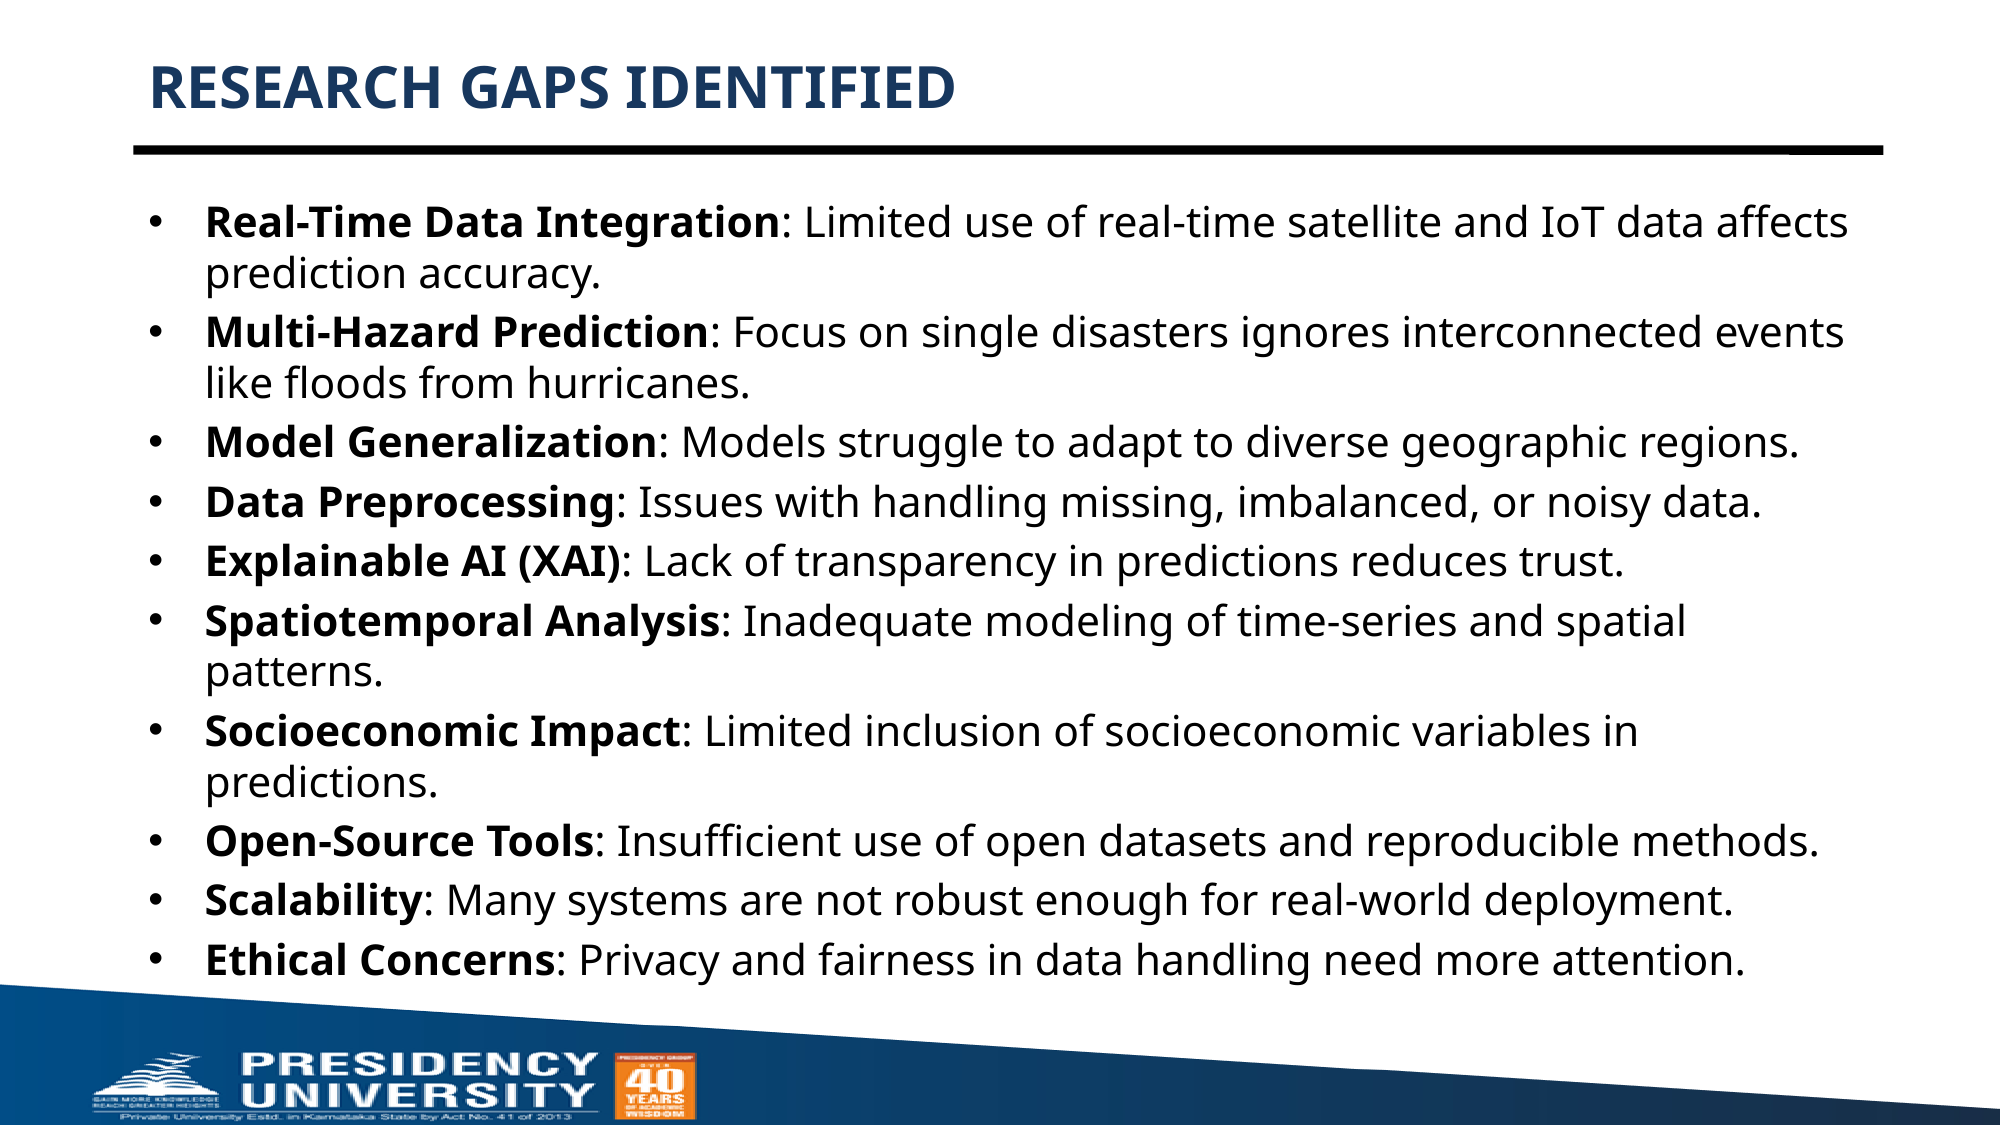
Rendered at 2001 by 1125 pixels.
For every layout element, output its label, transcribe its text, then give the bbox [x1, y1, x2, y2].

title RESEARCH GAPS IDENTIFIED [133, 45, 1884, 125]
picture [0, 982, 2000, 1125]
list Real-Time Data Integration: Limited use of real-time satellite and IoT data affects prediction accuracy. Multi-Hazard Prediction: Focus on single disasters ignores interconnected events like floods from hurricanes. Model Generalization: Models struggle to adapt to diverse geographic regions. Data Preprocessing: Issues with handling missing, imbalanced, or noisy data. Explainable AI (XAI): Lack of transparency in predictions reduces trust. Spatiotemporal Analysis: Inadequate modeling of time-series and spatial patterns. Socioeconomic Impact: Limited inclusion of socioeconomic variables in predictions. Open-Source Tools: Insufficient use of open datasets and reproducible methods. Scalability: Many systems are not robust enough for real-world deployment. Ethical Concerns: Privacy and fairness in data handling need more attention. [133, 187, 1884, 1000]
